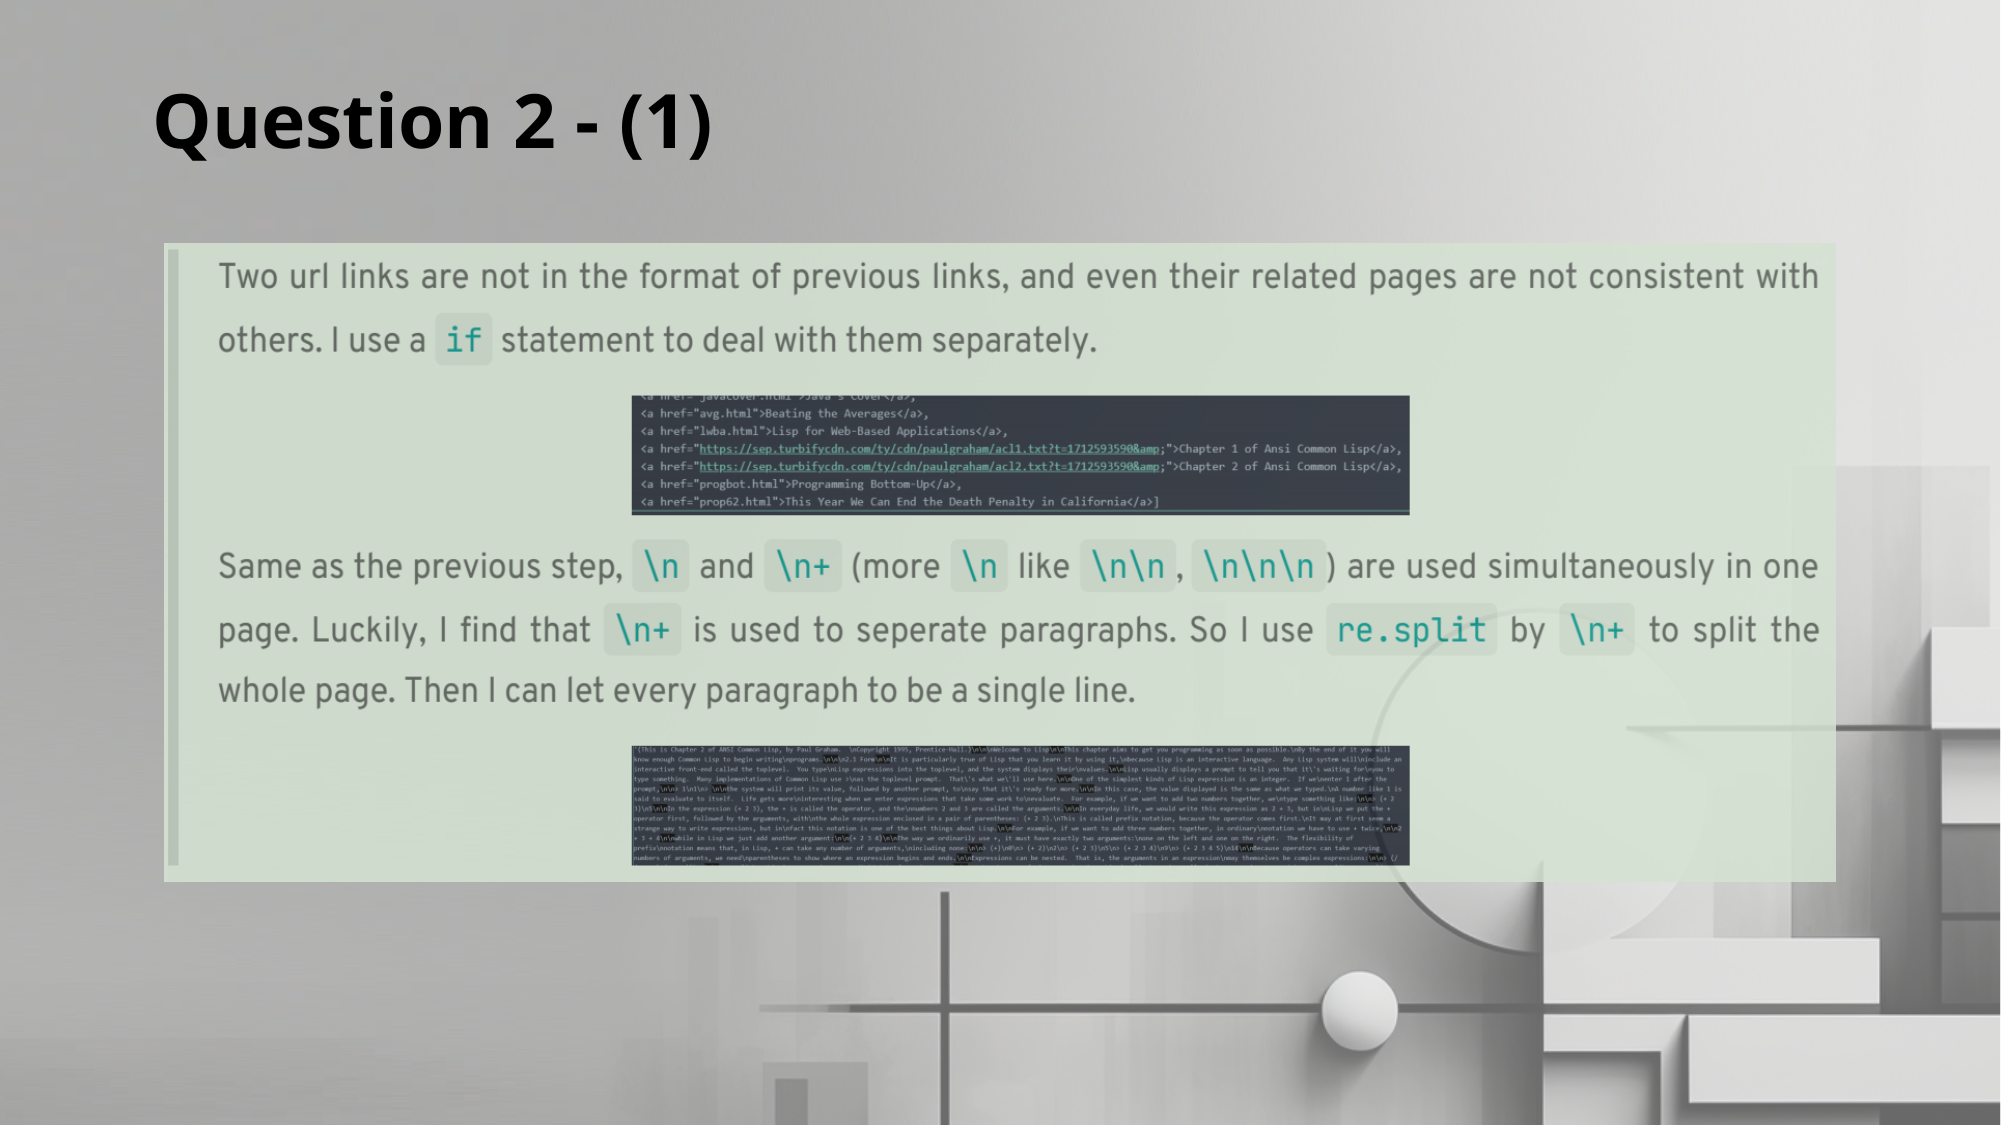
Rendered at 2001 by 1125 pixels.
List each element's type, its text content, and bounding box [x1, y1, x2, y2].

text_box Question 2 - (1) [137, 66, 1763, 172]
picture [164, 243, 1836, 882]
